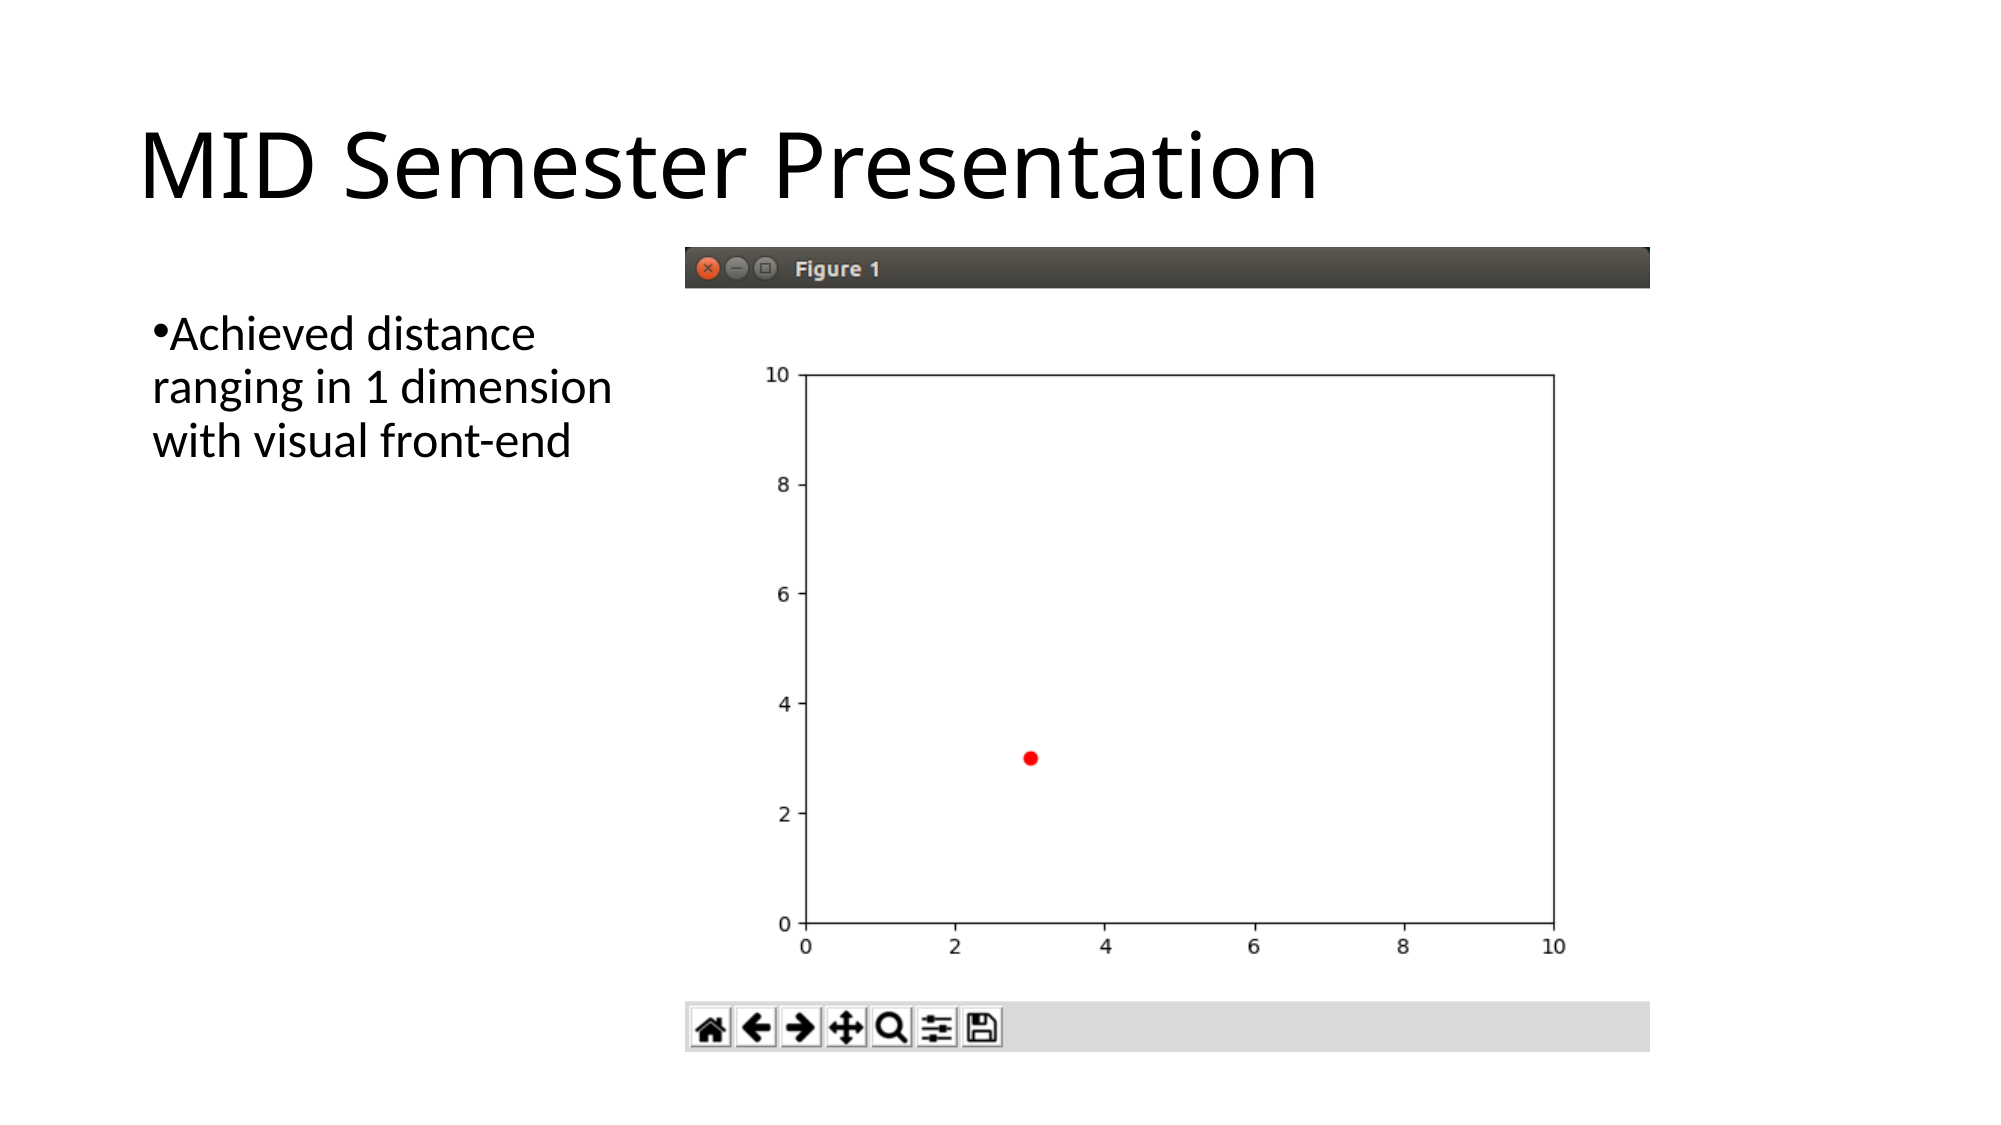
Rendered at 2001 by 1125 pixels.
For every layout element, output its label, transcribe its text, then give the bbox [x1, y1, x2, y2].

text_box Achieved distance ranging in 1 dimension with visual front-end [137, 299, 679, 1040]
text_box MID Semester Presentation [137, 59, 1863, 278]
picture [684, 247, 1650, 1052]
